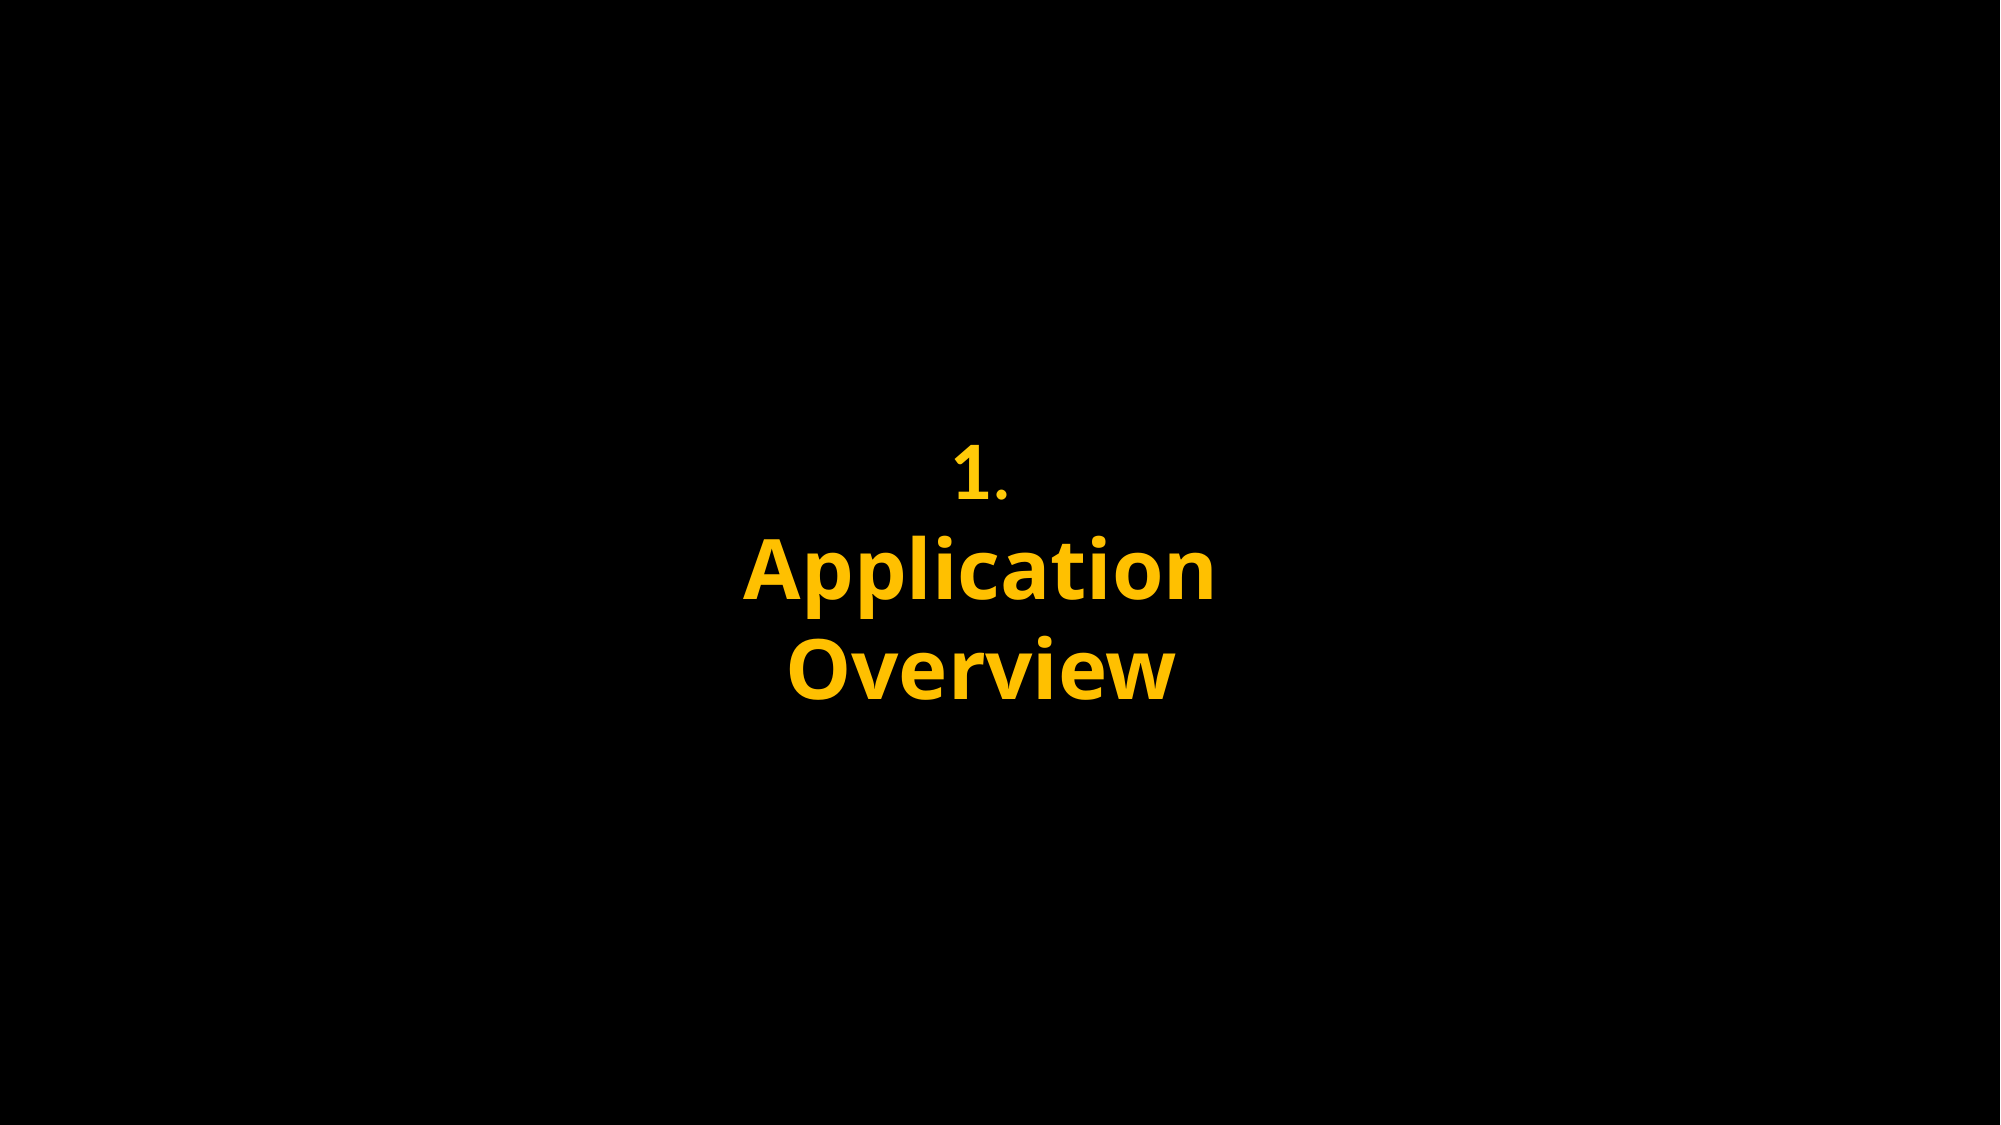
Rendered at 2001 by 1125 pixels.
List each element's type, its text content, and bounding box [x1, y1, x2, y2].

text_box 1. Application Overview [603, 408, 1360, 724]
